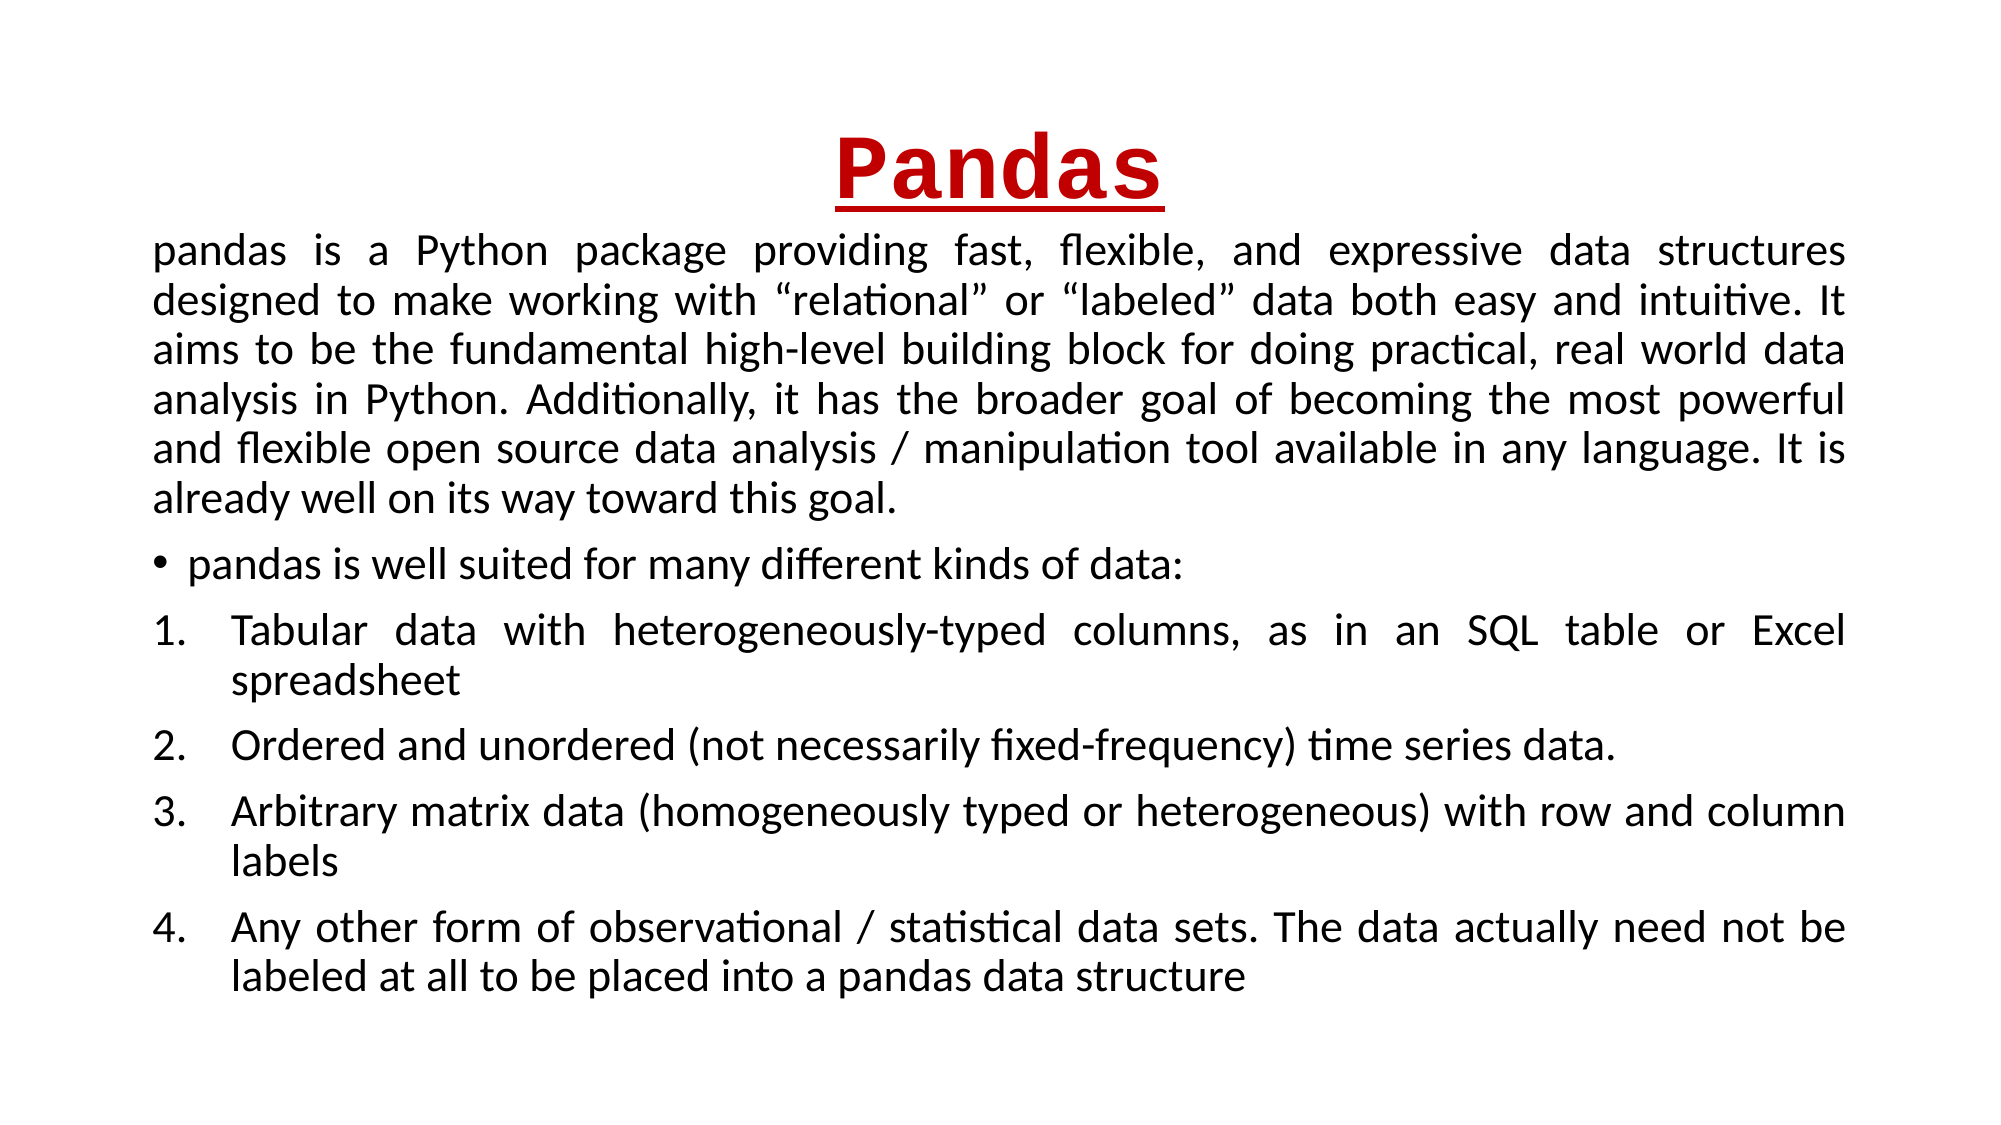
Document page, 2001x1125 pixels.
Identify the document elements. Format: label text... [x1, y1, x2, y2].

title Pandas [137, 59, 1863, 218]
list pandas is a Python package providing fast, flexible, and expressive data structures designed to make working with “relational” or “labeled” data both easy and intuitive. It aims to be the fundamental high-level building block for doing practical, real world data analysis in Python. Additionally, it has the broader goal of becoming the most powerful and flexible open source data analysis / manipulation tool available in any language. It is already well on its way toward this goal. pandas is well suited for many different kinds of data: Tabular data with heterogeneously-typed columns, as in an SQL table or Excel spreadsheet Ordered and unordered (not necessarily fixed-frequency) time series data. Arbitrary matrix data (homogeneously typed or heterogeneous) with row and column labels Any other form of observational / statistical data sets. The data actually need not be labeled at all to be placed into a pandas data structure [137, 218, 1863, 1014]
